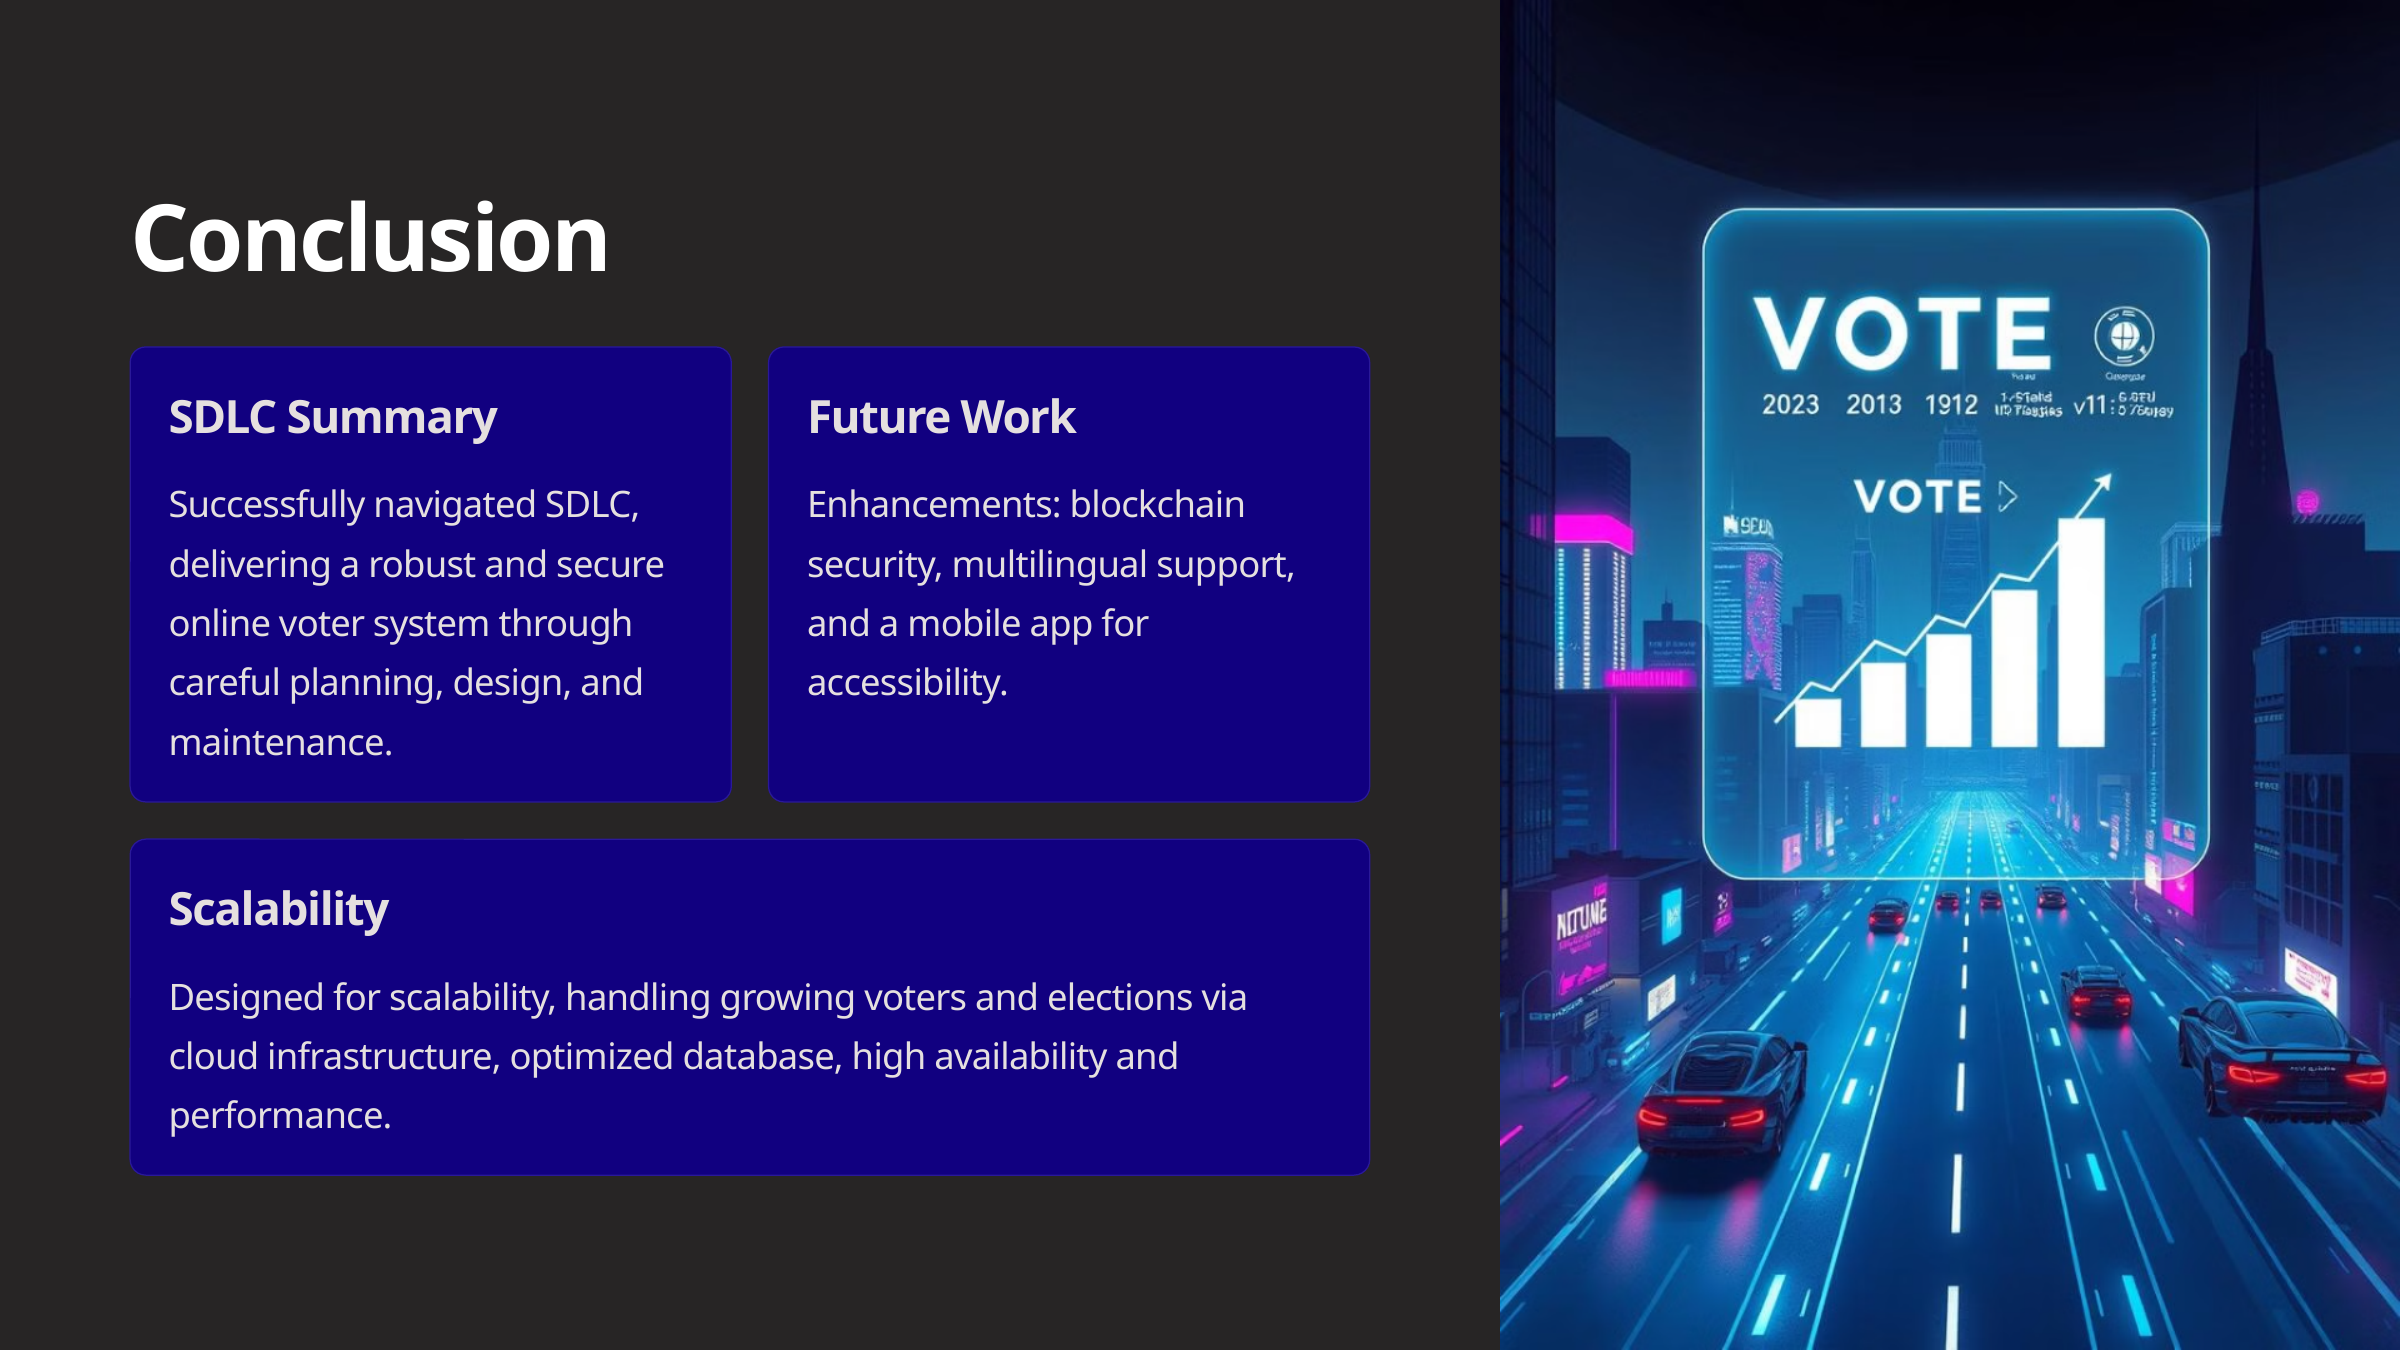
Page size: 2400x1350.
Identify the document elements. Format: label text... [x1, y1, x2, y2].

text_box Successfully navigated SDLC, delivering a robust and secure online voter system through careful planning, design, and maintenance. [168, 465, 693, 764]
text_box Future Work [806, 385, 1273, 444]
text_box [130, 346, 732, 802]
text_box SDLC Summary [168, 385, 634, 444]
text_box Scalability [168, 877, 634, 936]
text_box [768, 346, 1370, 802]
text_box [130, 839, 1370, 1176]
text_box Designed for scalability, handling growing voters and elections via cloud infrastructure, optimized database, high availability and performance. [168, 957, 1332, 1137]
text_box Conclusion [130, 174, 1061, 292]
text_box Enhancements: blockchain security, multilingual support, and a mobile app for accessibility. [806, 465, 1332, 704]
picture [1499, 0, 2400, 1350]
